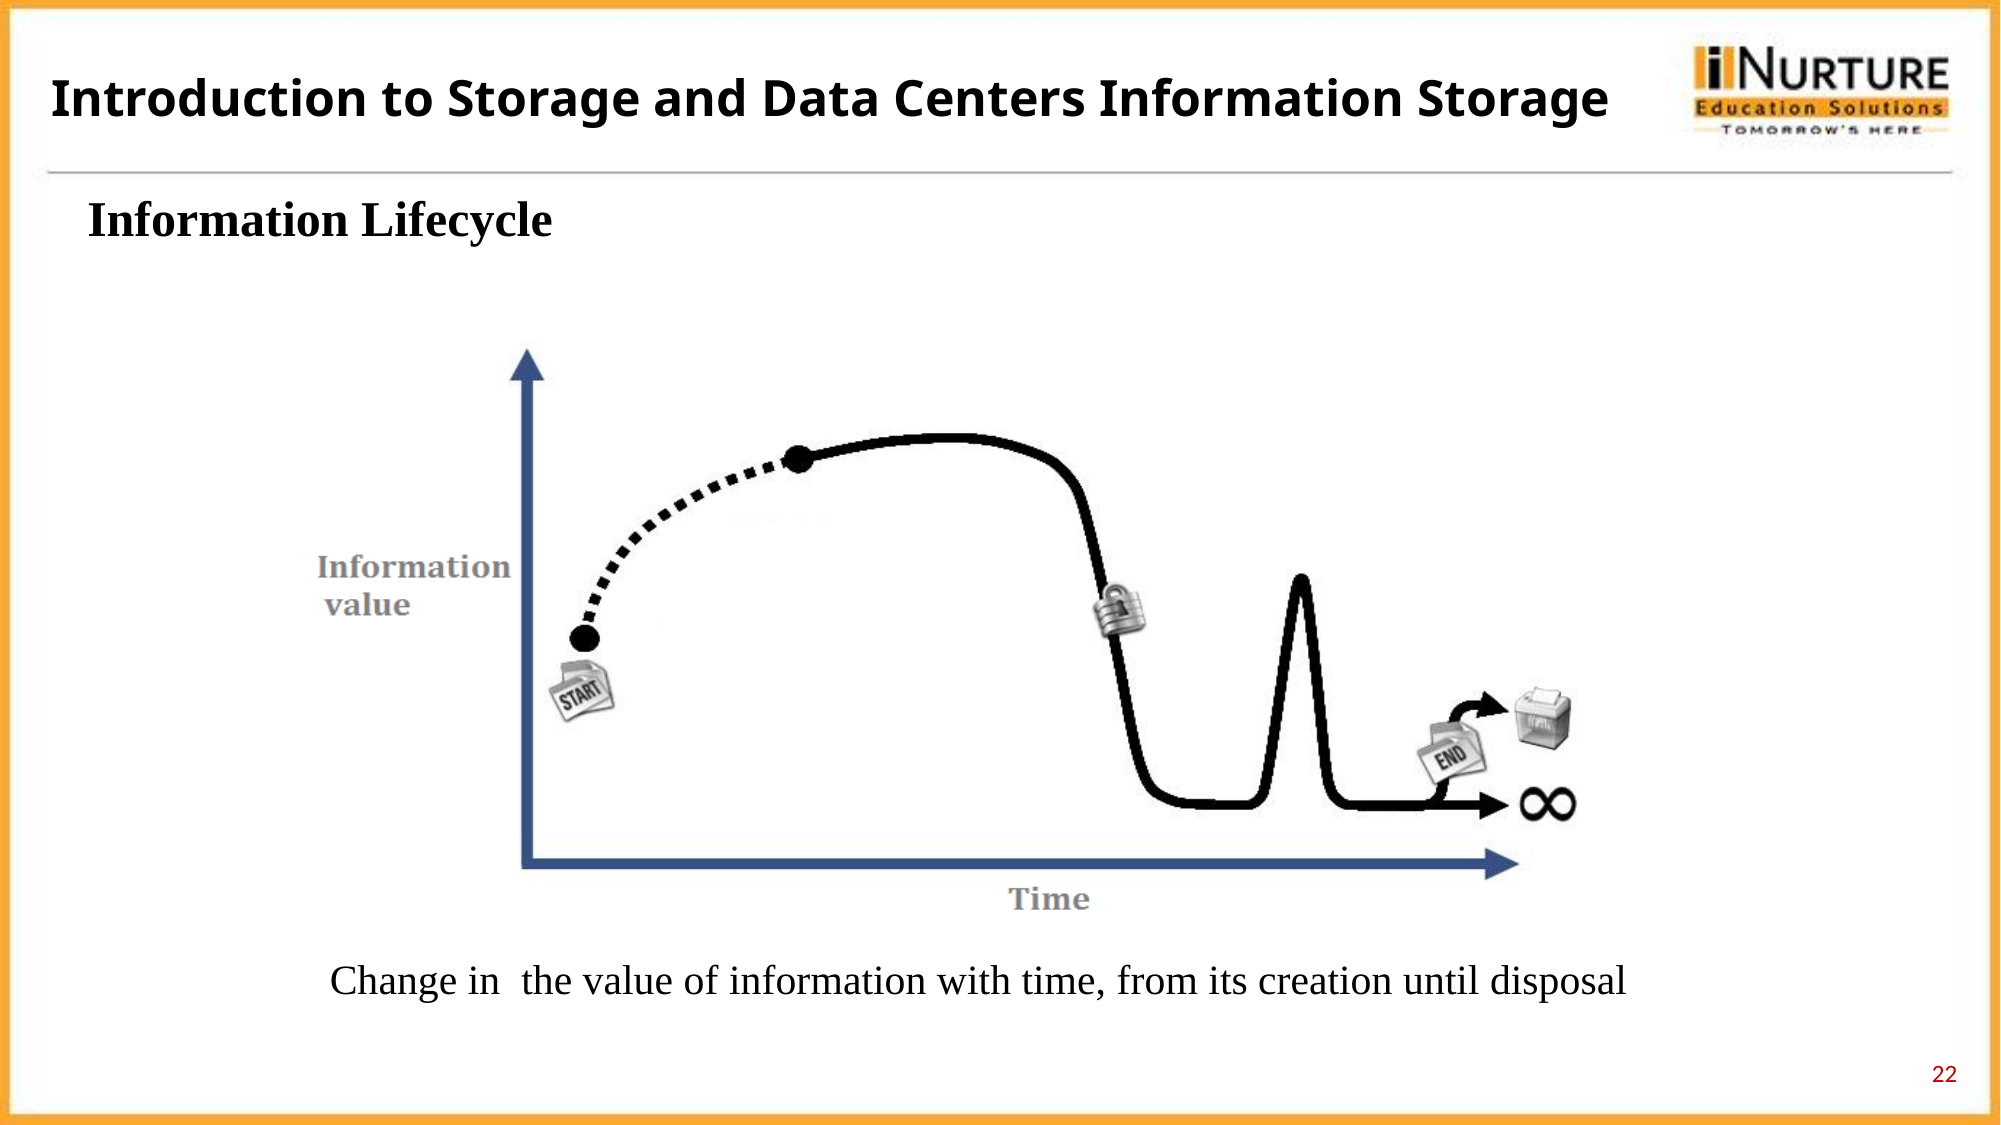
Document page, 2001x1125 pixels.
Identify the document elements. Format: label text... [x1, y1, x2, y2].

text_box Information Lifecycle [13, 178, 1928, 254]
slide_number 22 [1901, 1042, 1973, 1103]
text_box Introduction to Storage and Data Centers Information Storage [33, 59, 1716, 135]
picture [0, 0, 2001, 1125]
text_box Change in the value of information with time, from its creation until disposal [190, 945, 1768, 1010]
